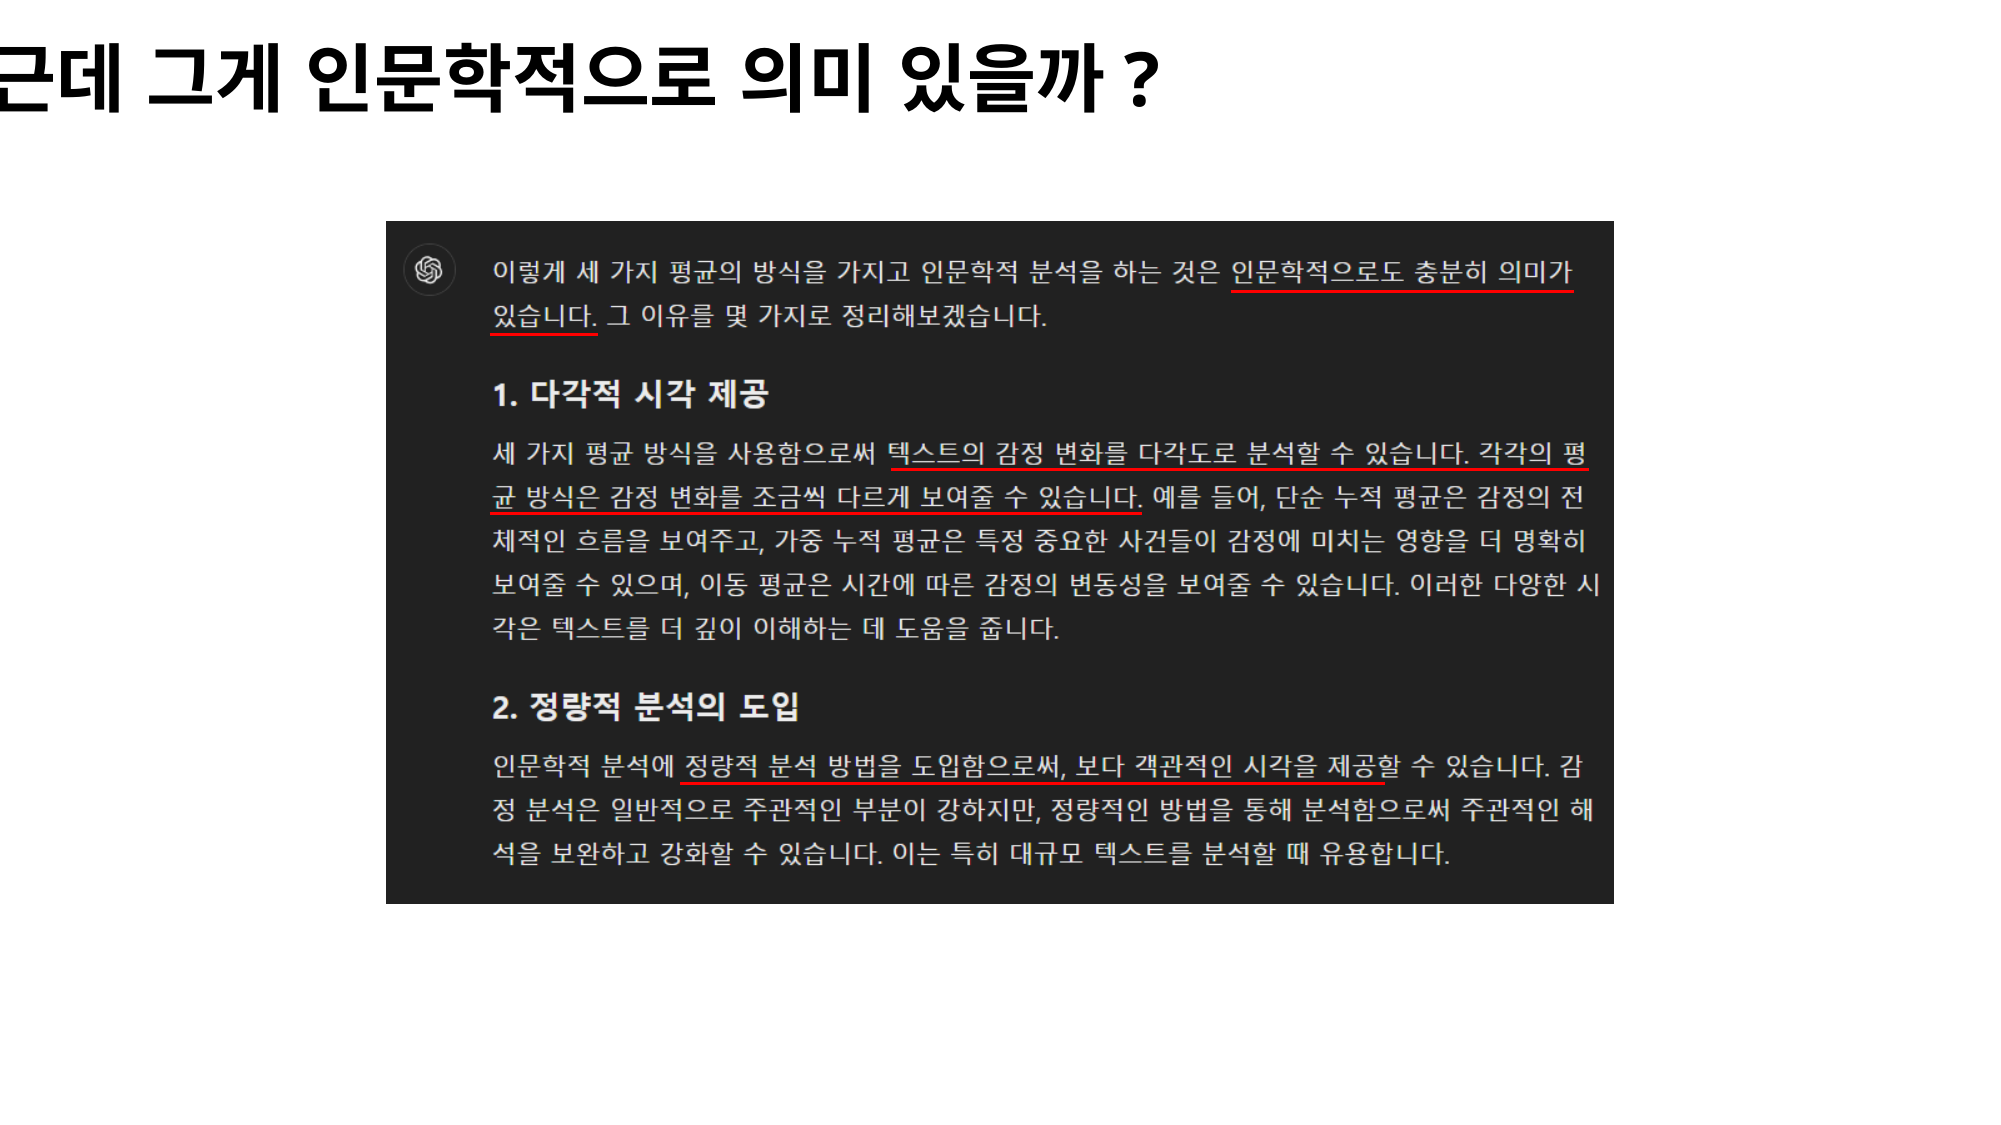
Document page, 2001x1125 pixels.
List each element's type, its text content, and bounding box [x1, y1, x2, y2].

text_box 근데 그게 인문학적으로 의미 있을까? [0, 24, 1175, 130]
picture [385, 220, 1615, 905]
